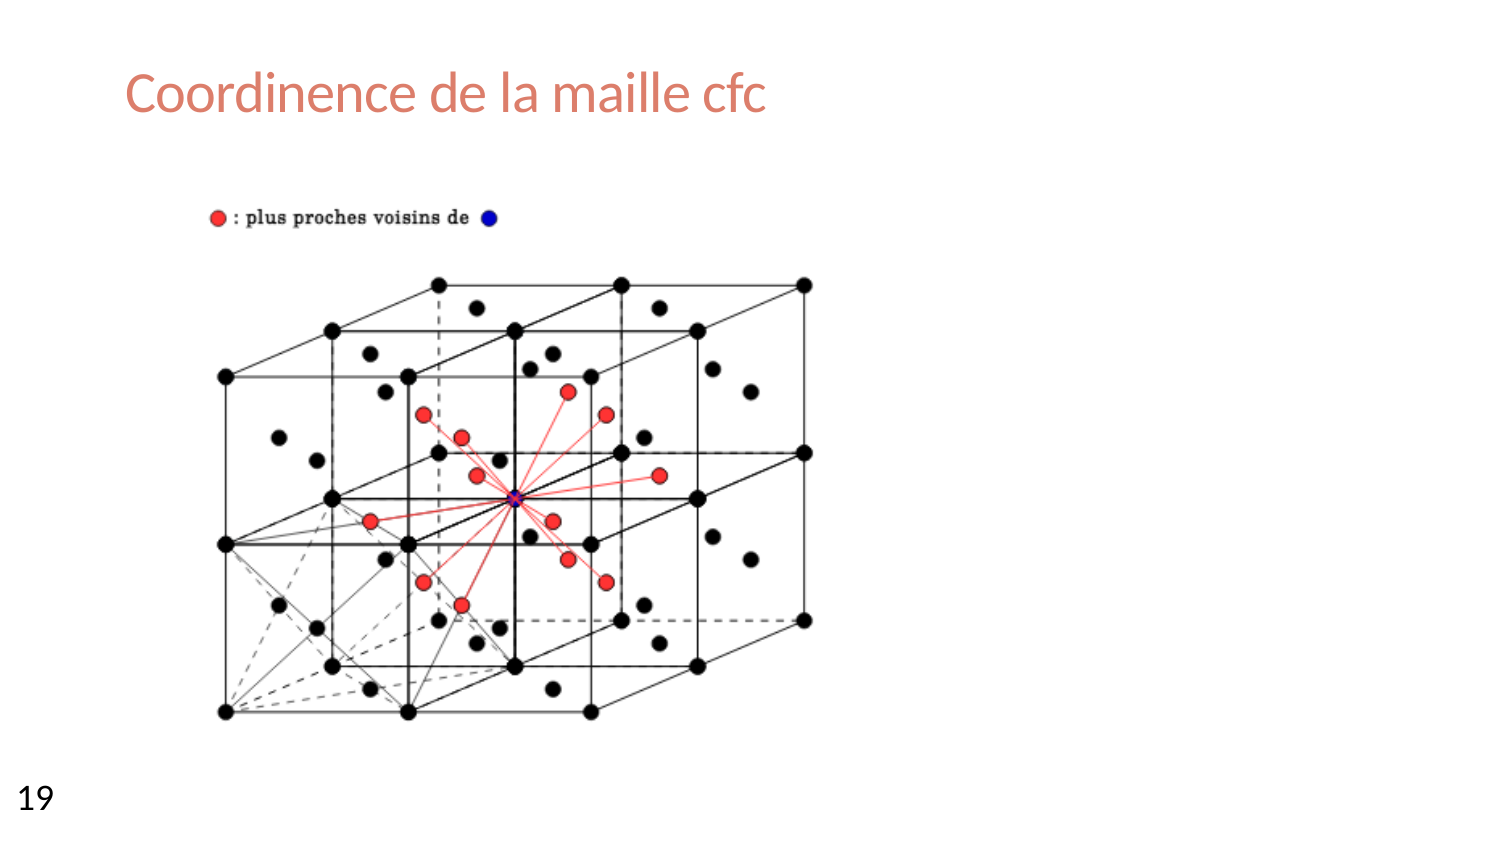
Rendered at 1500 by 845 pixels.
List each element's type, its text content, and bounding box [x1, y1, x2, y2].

picture [105, 173, 935, 770]
title Coordinence de la maille cfc [110, 23, 1368, 133]
